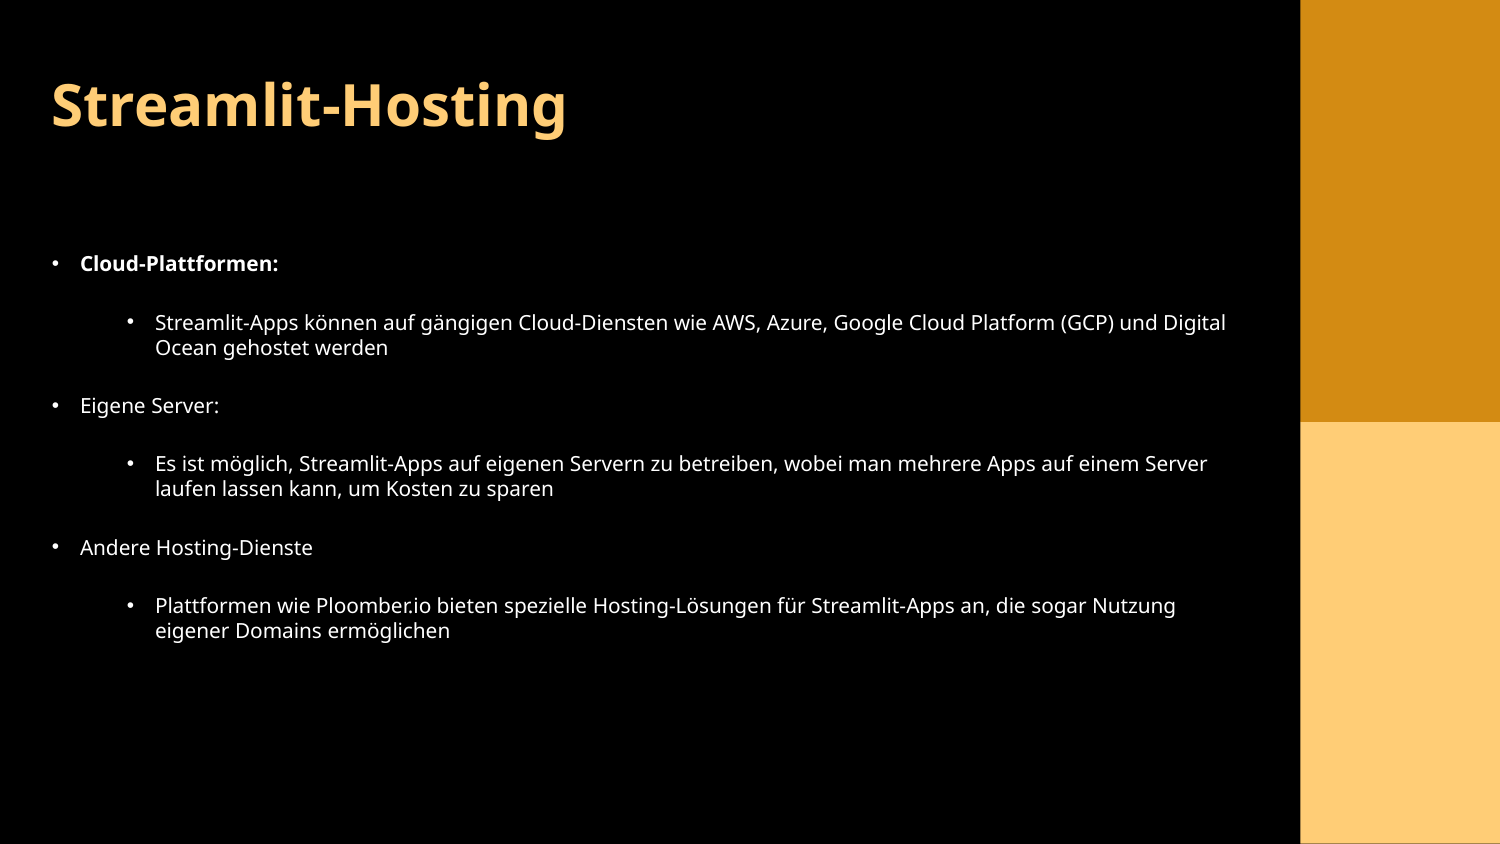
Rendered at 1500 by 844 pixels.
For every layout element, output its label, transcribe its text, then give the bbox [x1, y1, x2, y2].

subtitle Cloud-Plattformen: Streamlit-Apps können auf gängigen Cloud-Diensten wie AWS, Azure, Google Cloud Platform (GCP) und Digital Ocean gehostet werden Eigene Server: Es ist möglich, Streamlit-Apps auf eigenen Servern zu betreiben, wobei man mehrere Apps auf einem Server laufen lassen kann, um Kosten zu sparen Andere Hosting-Dienste Plattformen wie Ploomber.io bieten spezielle Hosting-Lösungen für Streamlit-Apps an, die sogar Nutzung eigener Domains ermöglichen [36, 236, 1251, 672]
title Streamlit-Hosting [36, 53, 1302, 160]
